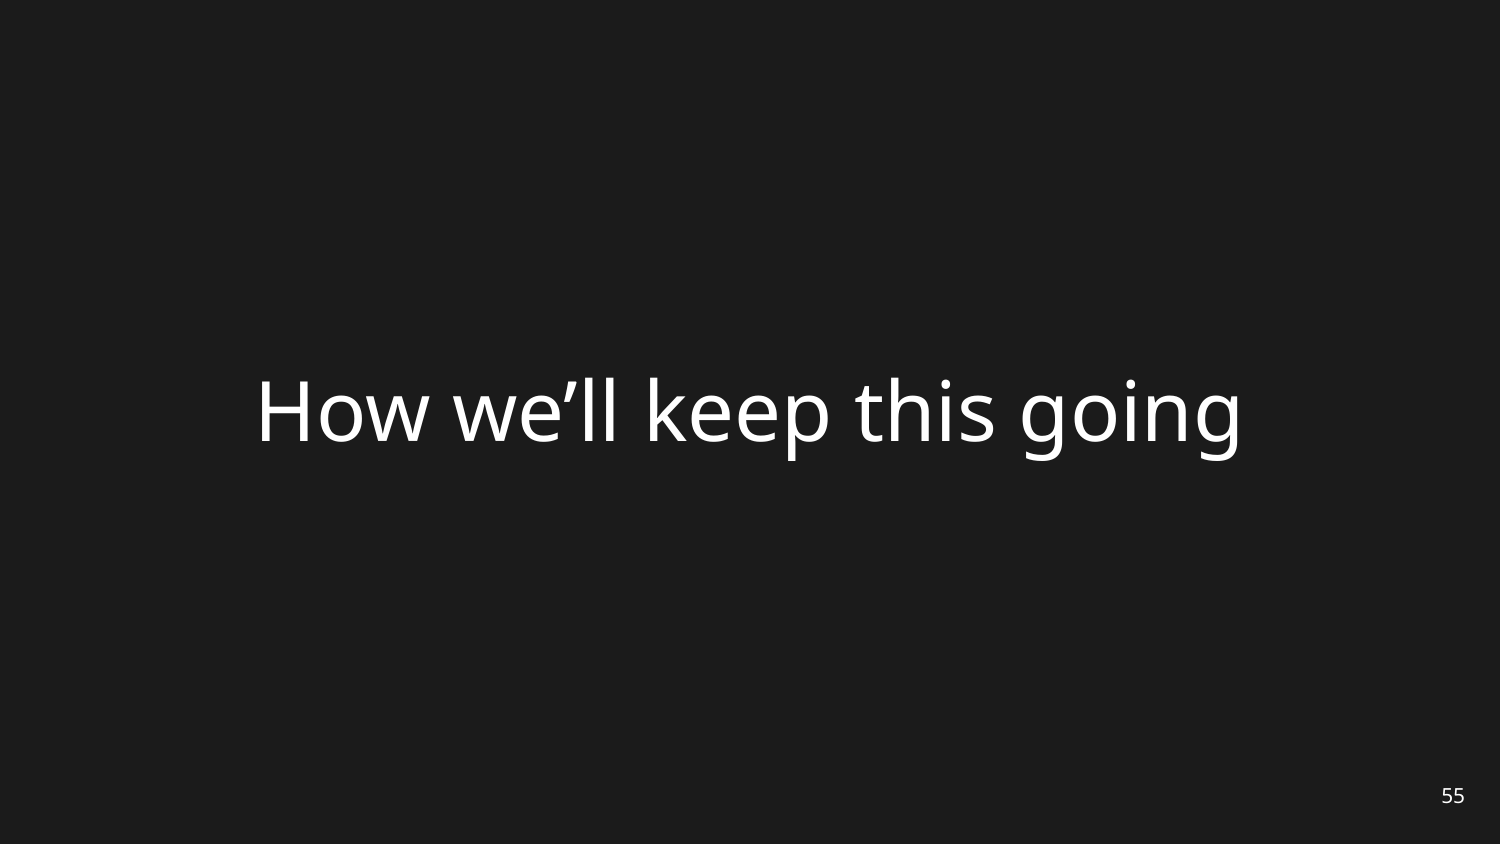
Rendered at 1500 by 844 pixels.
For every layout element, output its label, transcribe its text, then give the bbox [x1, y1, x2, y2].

title How we’ll keep this going [51, 72, 1449, 753]
slide_number 55 [1389, 764, 1480, 830]
